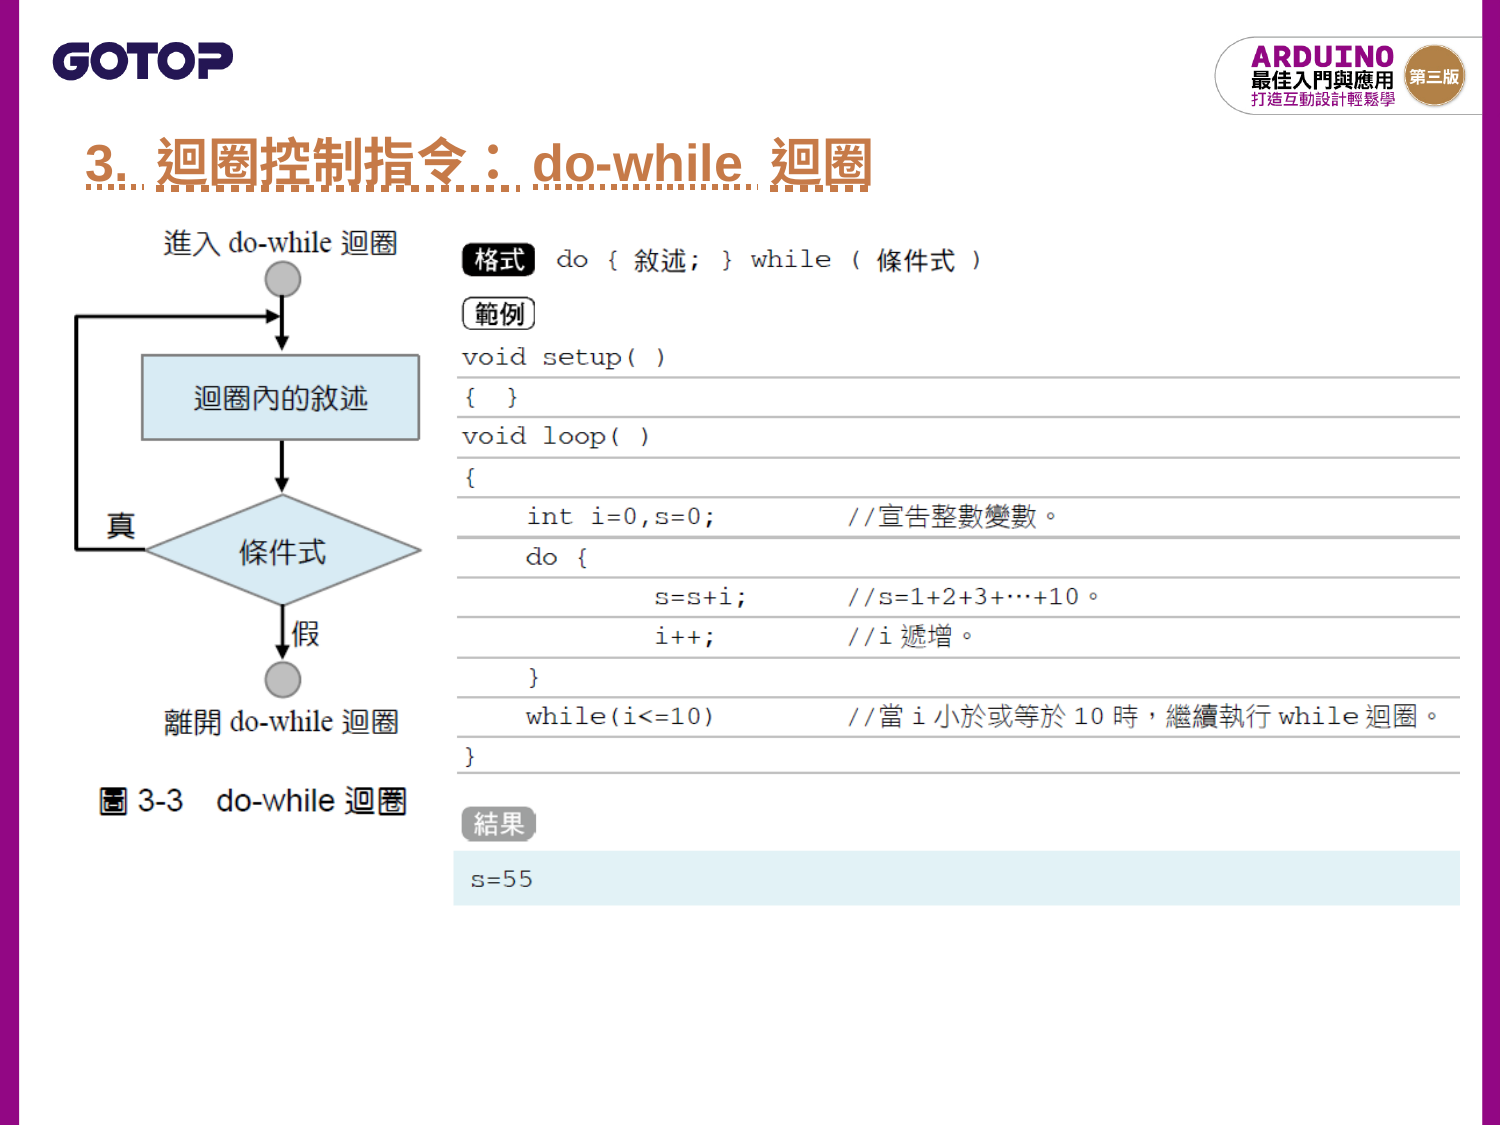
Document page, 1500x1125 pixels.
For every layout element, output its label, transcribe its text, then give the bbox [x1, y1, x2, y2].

list 3. 迴圈控制指令：do-while 迴圈 [70, 848, 1430, 1067]
list 3. 迴圈控制指令：do-while 迴圈 [70, 121, 1430, 230]
picture [0, 0, 1500, 1125]
